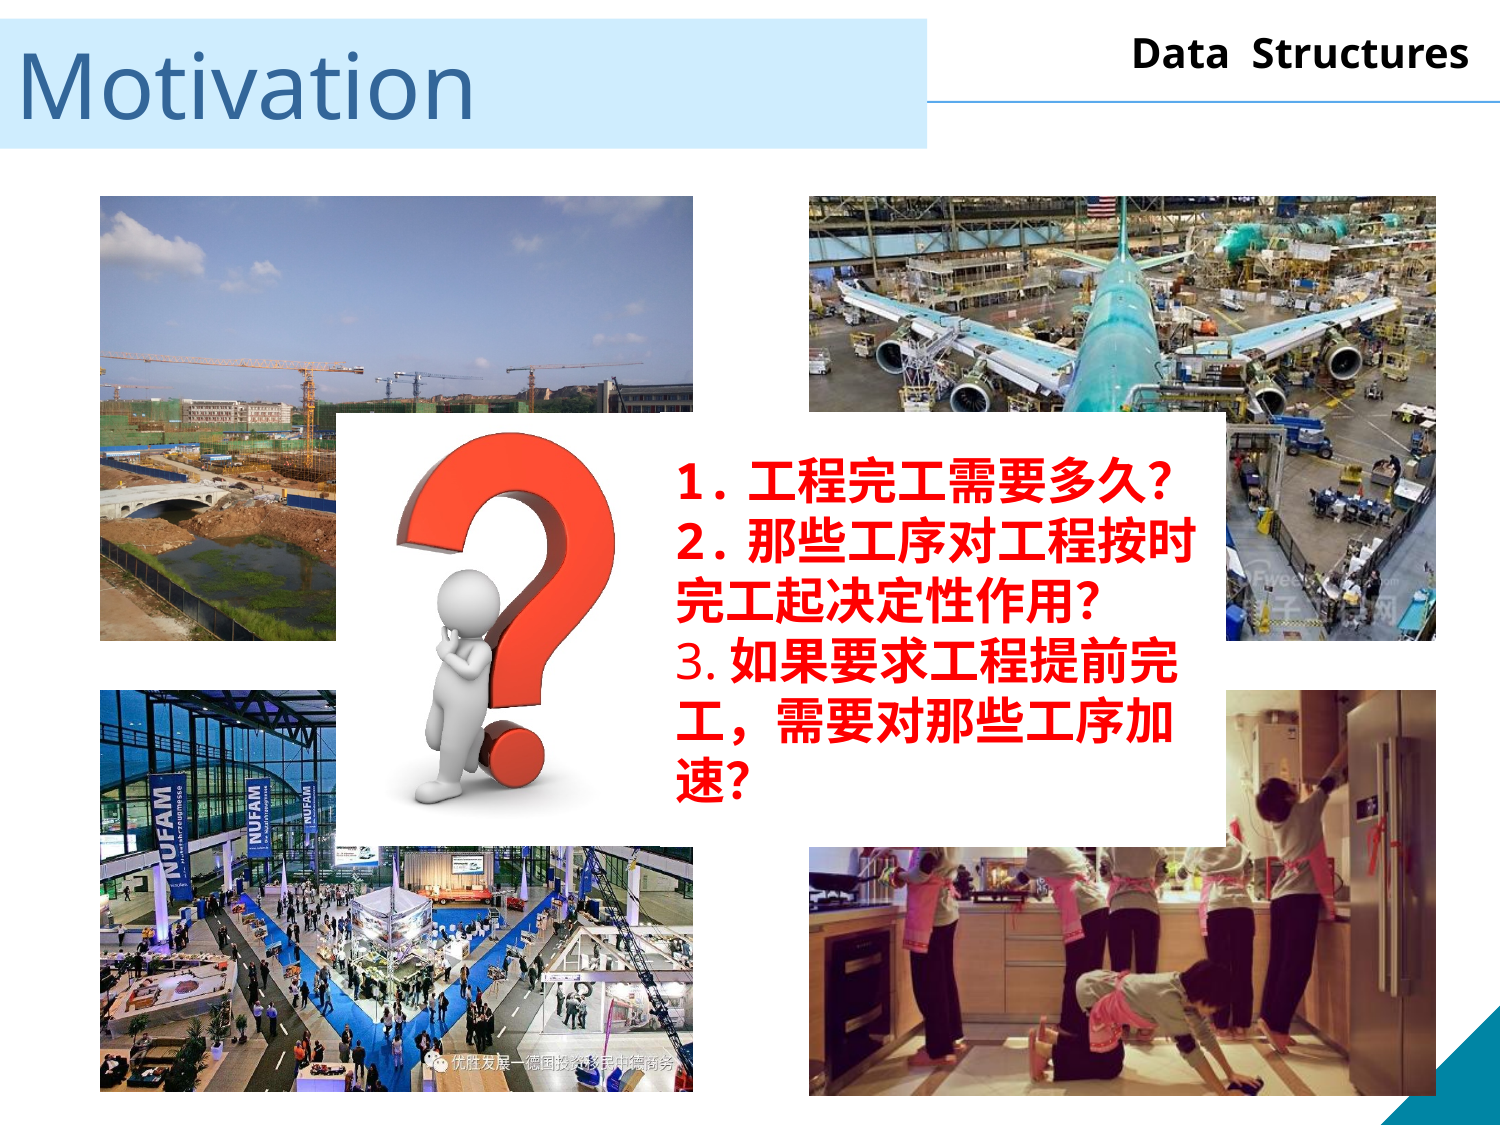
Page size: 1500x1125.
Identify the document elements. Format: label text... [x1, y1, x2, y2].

picture [809, 690, 1436, 1097]
picture [100, 196, 693, 1092]
text_box Motivation [1, 17, 1280, 146]
picture [809, 196, 1436, 641]
text_box 1.工程完工需要多久？ 2.那些工序对工程按时完工起决定性作用？ 3.如果要求工程提前完工，需要对那些工序加速？ [661, 412, 1226, 847]
